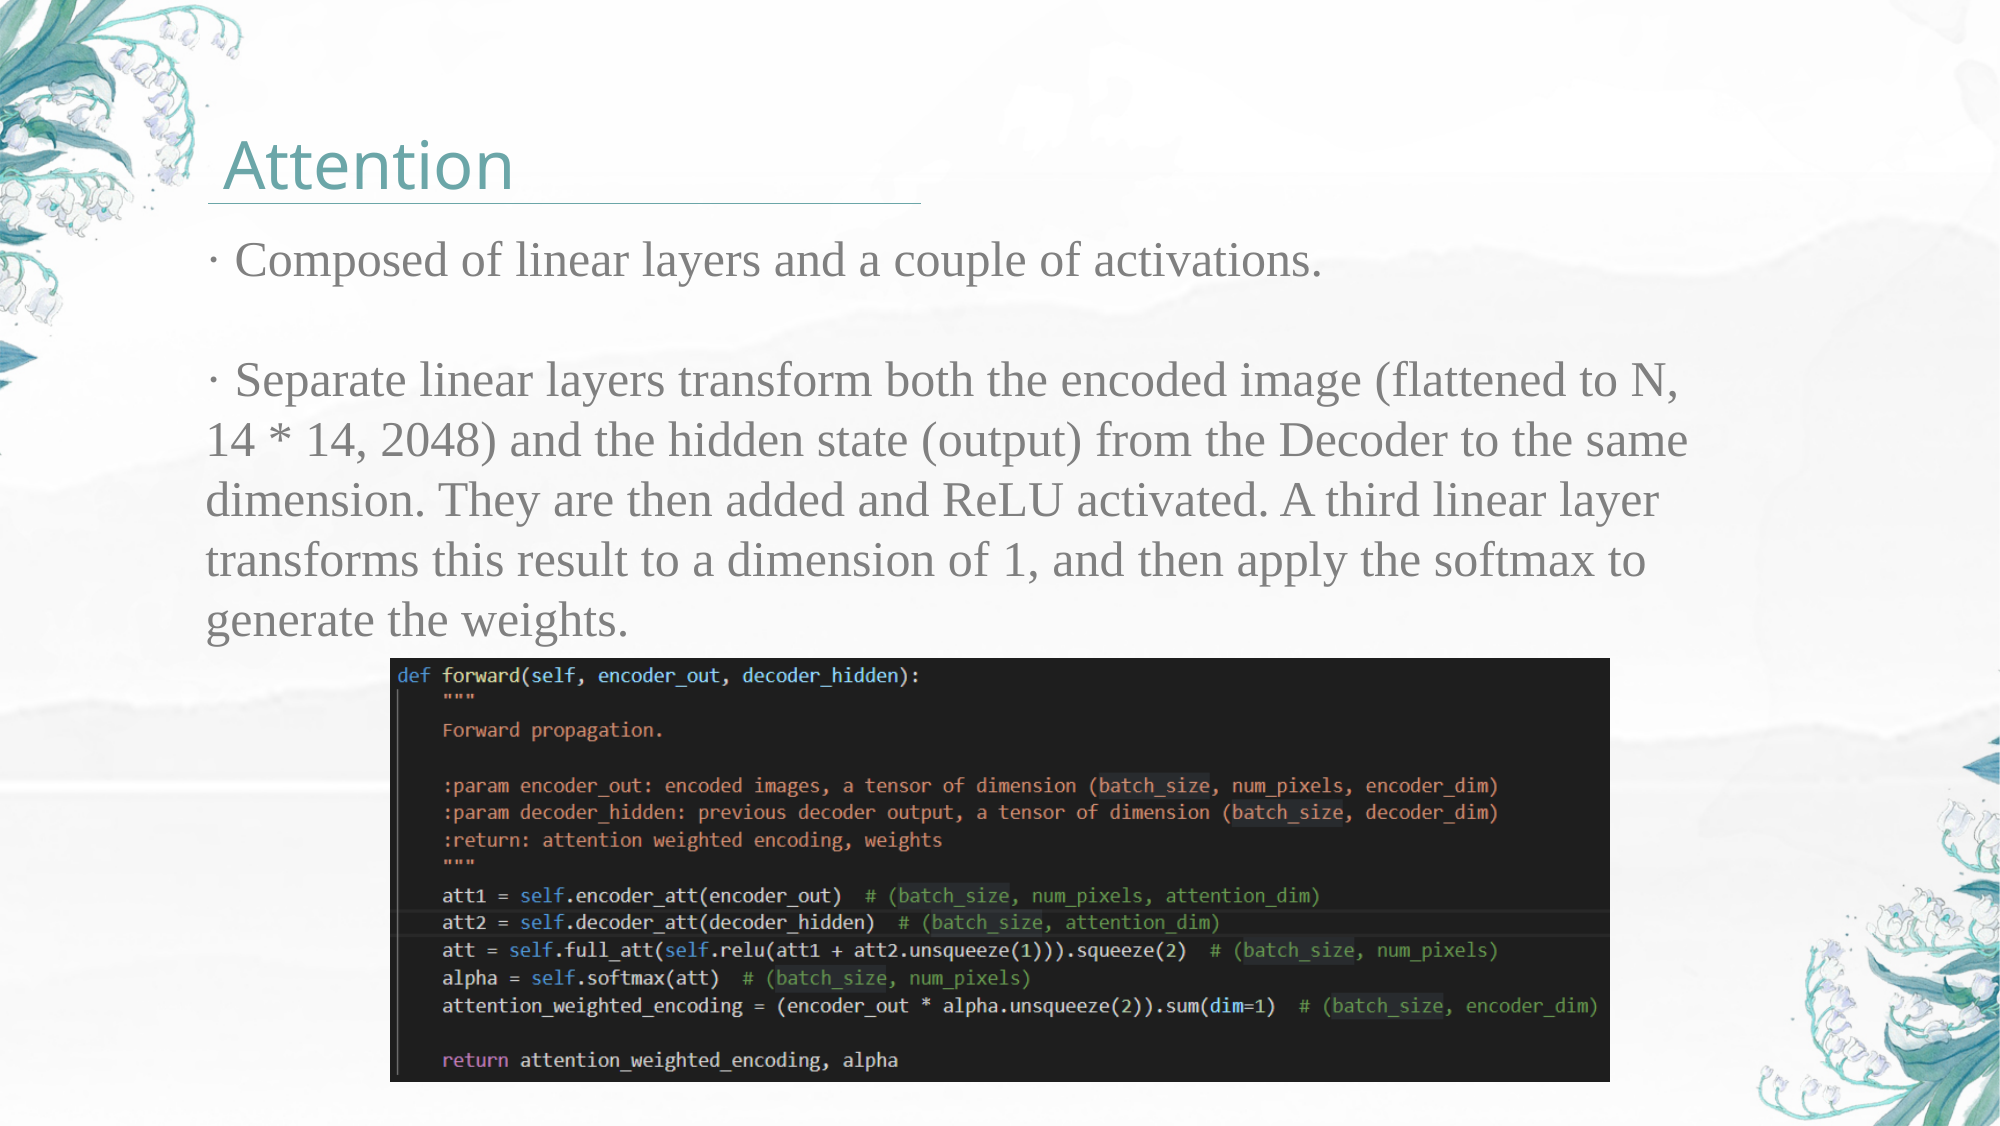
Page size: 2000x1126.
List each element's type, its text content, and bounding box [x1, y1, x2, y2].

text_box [173, 122, 922, 204]
text_box · Composed of linear layers and a couple of activations. · Separate linear layers transform both the encoded image (flattened to N, 14 * 14, 2048) and the hidden state (output) from the Decoder to the same dimension. They are then added and ReLU activated. A third linear layer transforms this result to a dimension of 1, and then apply the softmax to generate the weights. [115, 219, 1728, 655]
picture [0, 0, 2000, 1126]
